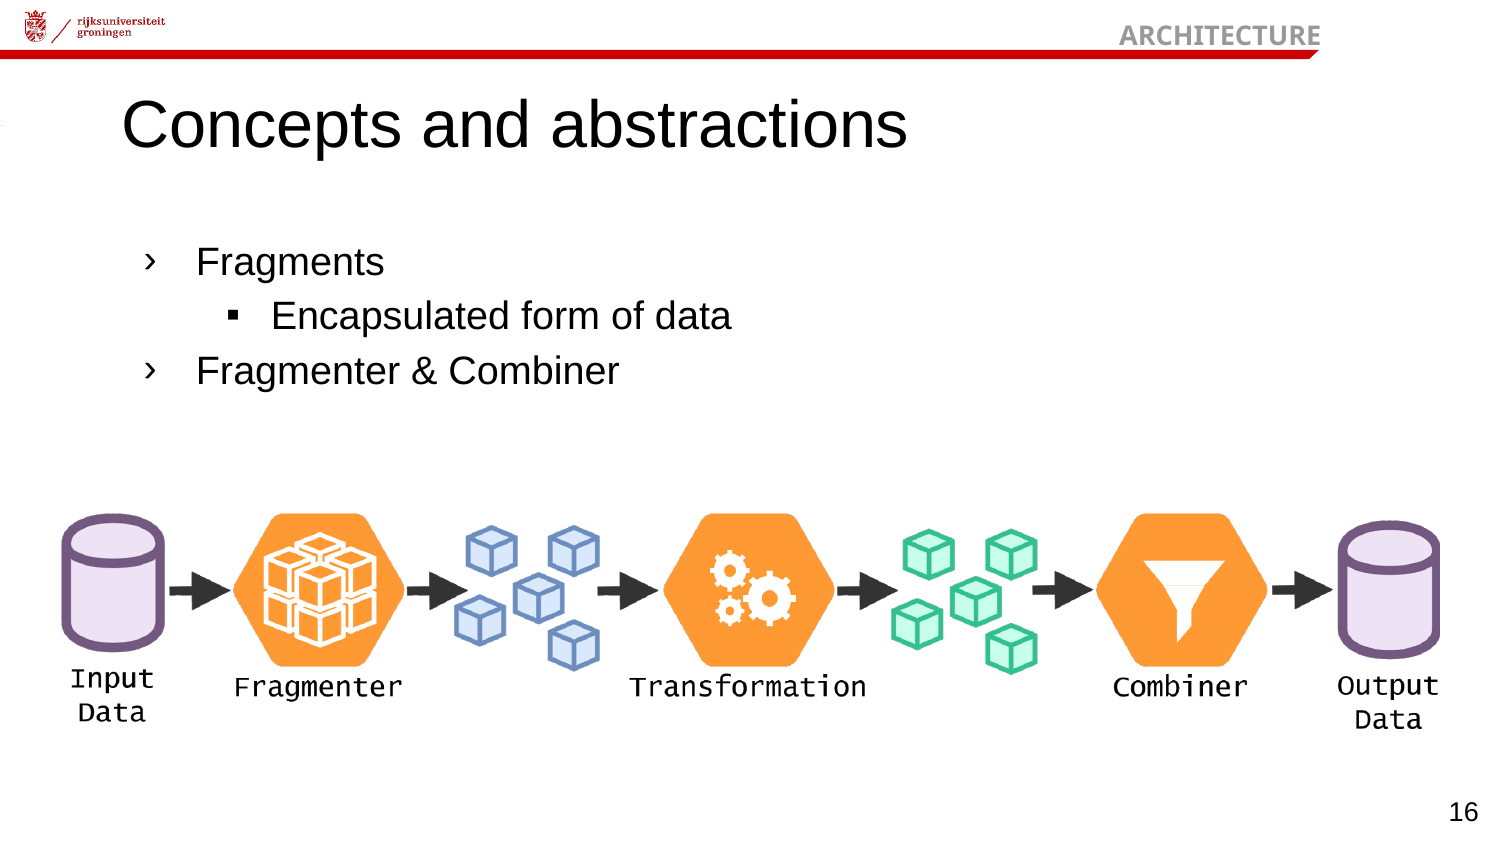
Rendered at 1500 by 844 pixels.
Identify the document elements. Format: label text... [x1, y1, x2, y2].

text_box ARCHITECTURE [1104, 3, 1339, 54]
list Fragments Encapsulated form of data Fragmenter & Combiner [0, 179, 1500, 813]
title Concepts and abstractions [0, 71, 1500, 170]
picture [59, 511, 1441, 739]
slide_number ‹#› [1403, 779, 1494, 844]
picture [25, 10, 165, 43]
